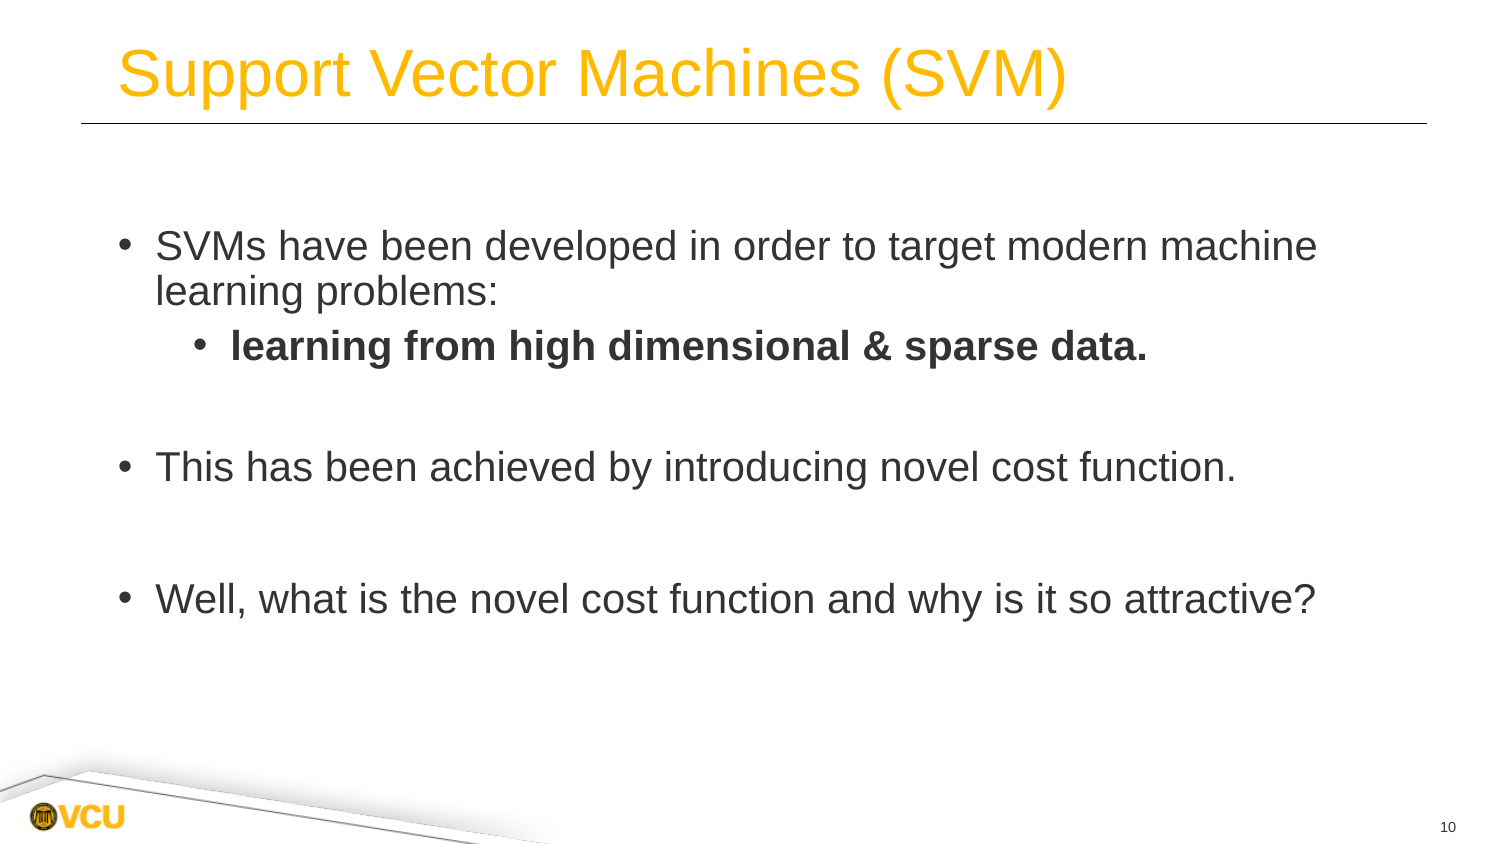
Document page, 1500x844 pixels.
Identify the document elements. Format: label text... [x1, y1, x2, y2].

list SVMs have been developed in order to target modern machine learning problems: learning from high dimensional & sparse data. This has been achieved by introducing novel cost function. Well, what is the novel cost function and why is it so attractive? [103, 216, 1397, 678]
slide_number 10 [1400, 813, 1472, 841]
title Support Vector Machines (SVM) [103, 31, 1397, 137]
